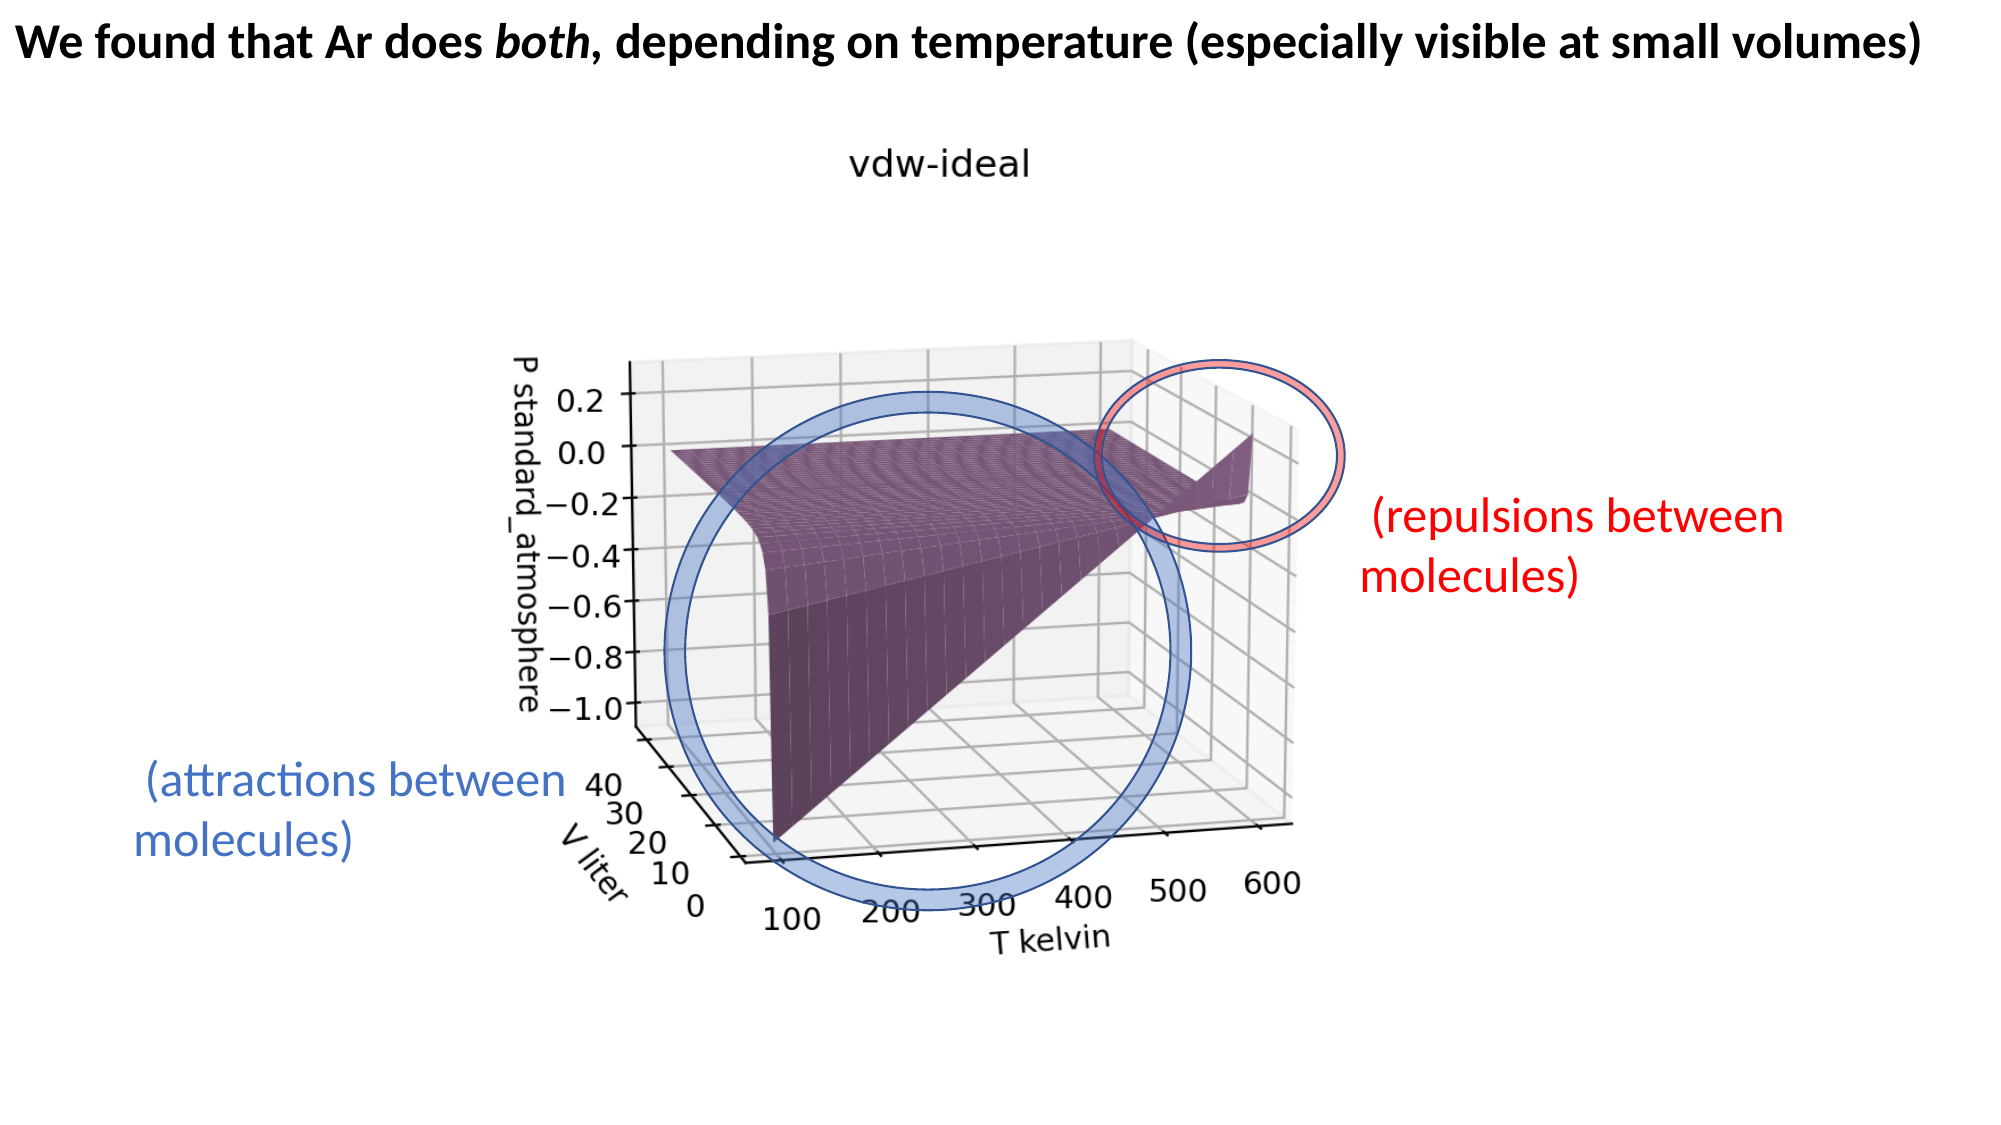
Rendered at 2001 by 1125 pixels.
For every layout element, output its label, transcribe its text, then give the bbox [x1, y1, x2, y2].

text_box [437, 128, 1379, 997]
text_box We found that Ar does both, depending on temperature (especially visible at small volumes) [0, 1, 2000, 77]
